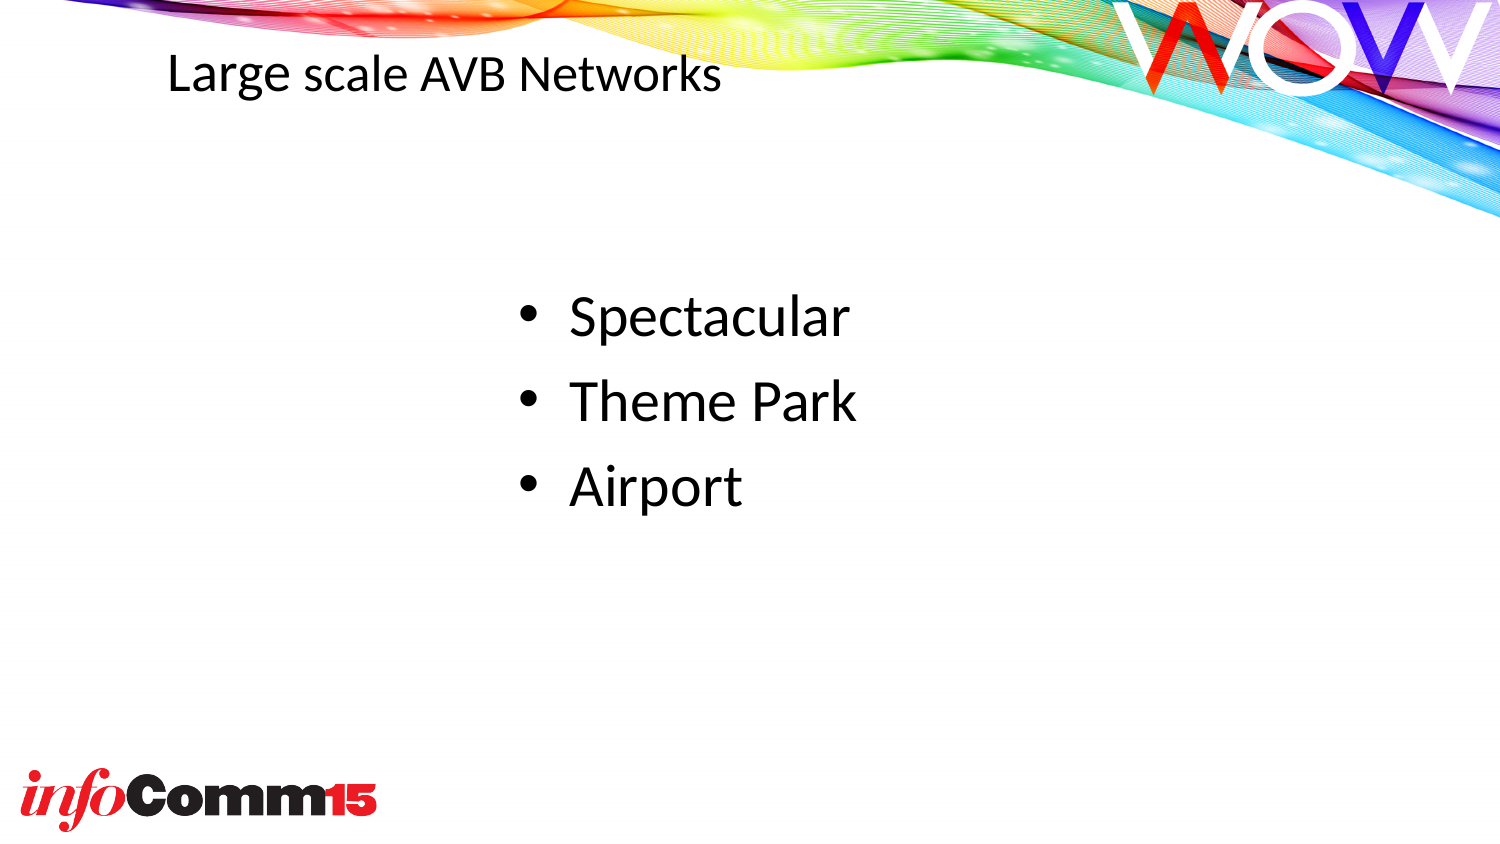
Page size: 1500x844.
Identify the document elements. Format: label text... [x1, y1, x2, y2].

text_box Spectacular Theme Park Airport [512, 268, 988, 575]
picture [0, 0, 1500, 844]
text_box Large scale AVB Networks [161, 22, 1174, 116]
